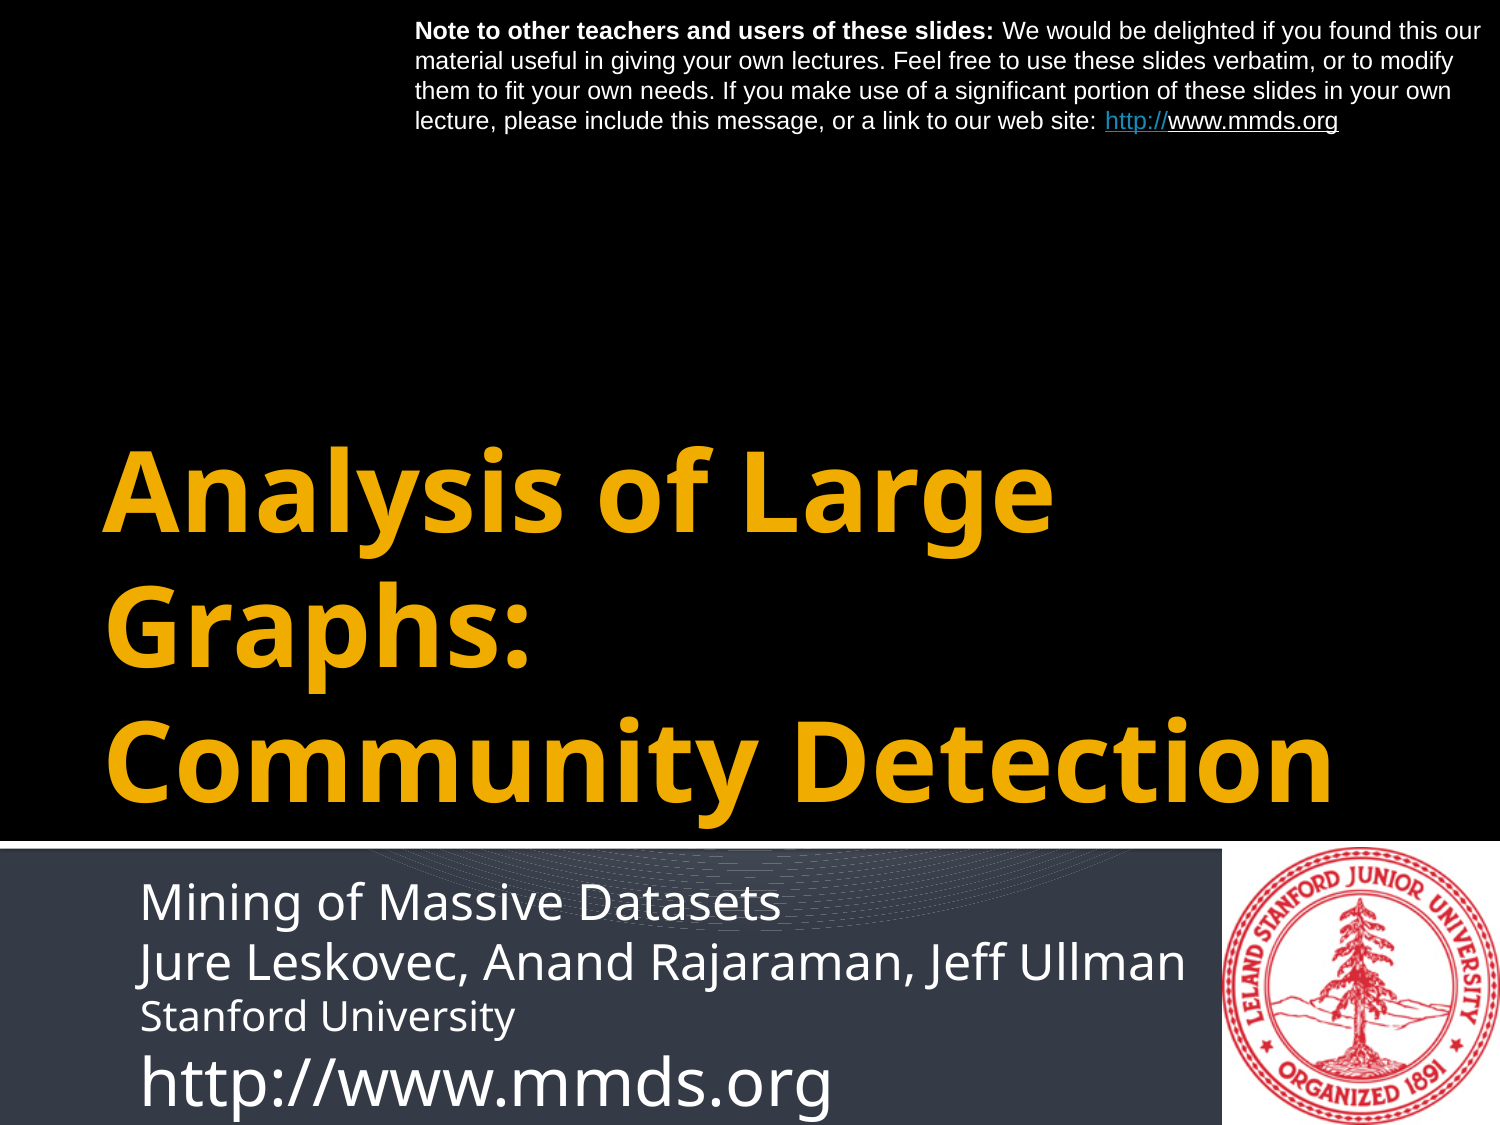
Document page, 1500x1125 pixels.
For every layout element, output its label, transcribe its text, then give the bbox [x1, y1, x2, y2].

picture [1222, 847, 1500, 1125]
text_box Mining of Massive Datasets Jure Leskovec, Anand Rajaraman, Jeff Ullman Stanford University http://www.mmds.org [125, 862, 1216, 1125]
text_box Note to other teachers and users of these slides: We would be delighted if you found this our material useful in giving your own lectures. Feel free to use these slides verbatim, or to modify them to fit your own needs. If you make use of a significant portion of these slides in your own lecture, please include this message, or a link to our web site: http://www.mmds.org [399, 7, 1500, 142]
title Analysis of Large Graphs: Community Detection [87, 237, 1500, 825]
